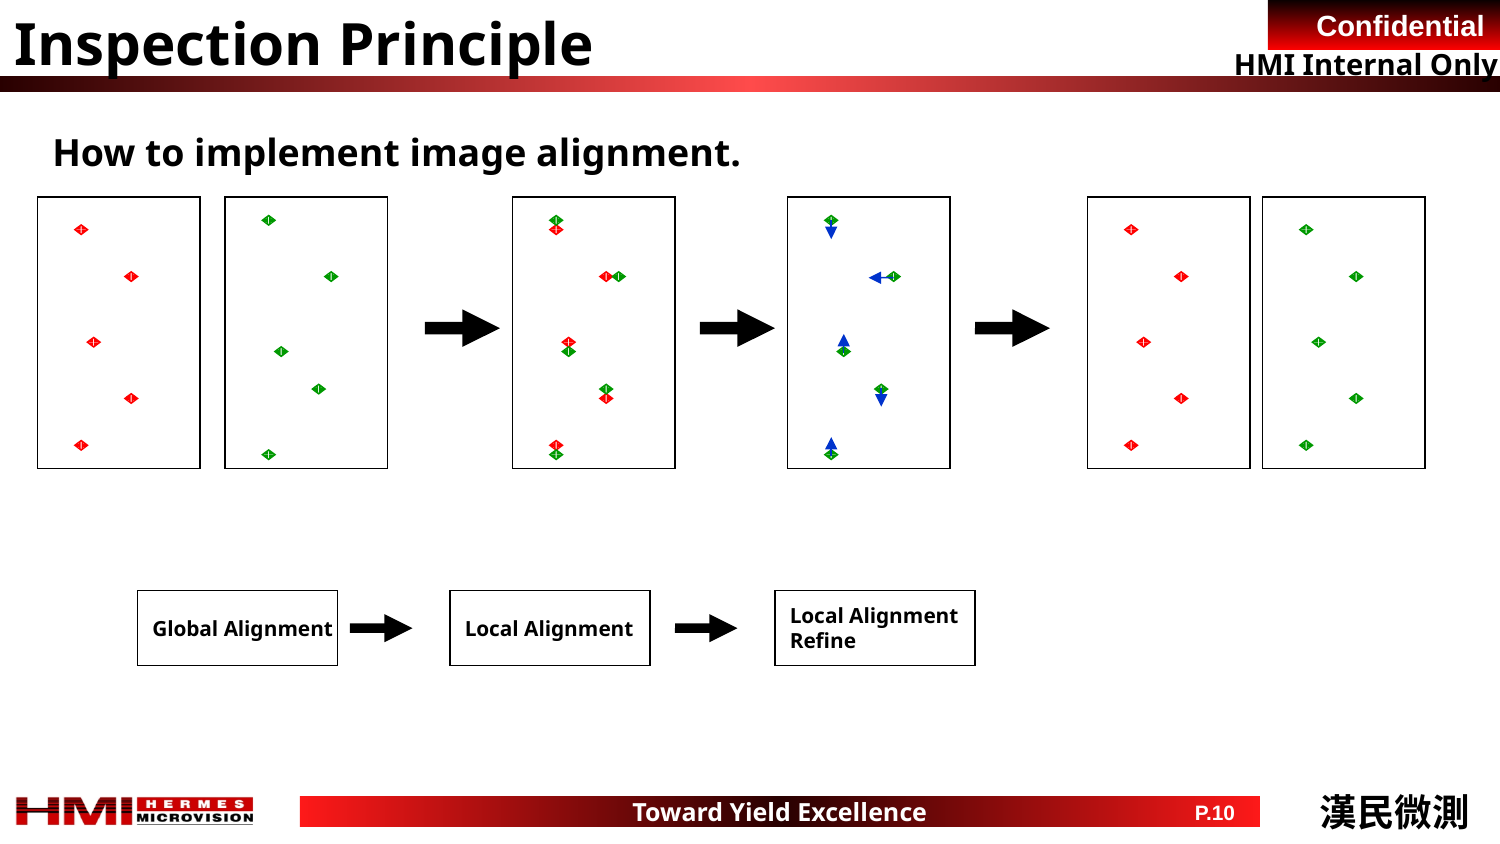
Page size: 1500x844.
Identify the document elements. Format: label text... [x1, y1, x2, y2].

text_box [224, 196, 388, 469]
text_box [699, 321, 775, 335]
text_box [37, 196, 201, 469]
text_box [974, 321, 1051, 335]
text_box [349, 621, 413, 635]
text_box Local Alignment [450, 590, 650, 666]
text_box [1087, 196, 1251, 469]
text_box Global Alignment [137, 590, 338, 666]
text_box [1262, 196, 1426, 469]
text_box [674, 621, 738, 635]
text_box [512, 196, 676, 469]
text_box Inspection Principle [0, 0, 850, 85]
text_box Local Alignment Refine [774, 590, 975, 666]
text_box How to implement image alignment. [37, 121, 1263, 182]
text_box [787, 196, 951, 469]
text_box [424, 321, 500, 335]
picture [15, 796, 255, 826]
